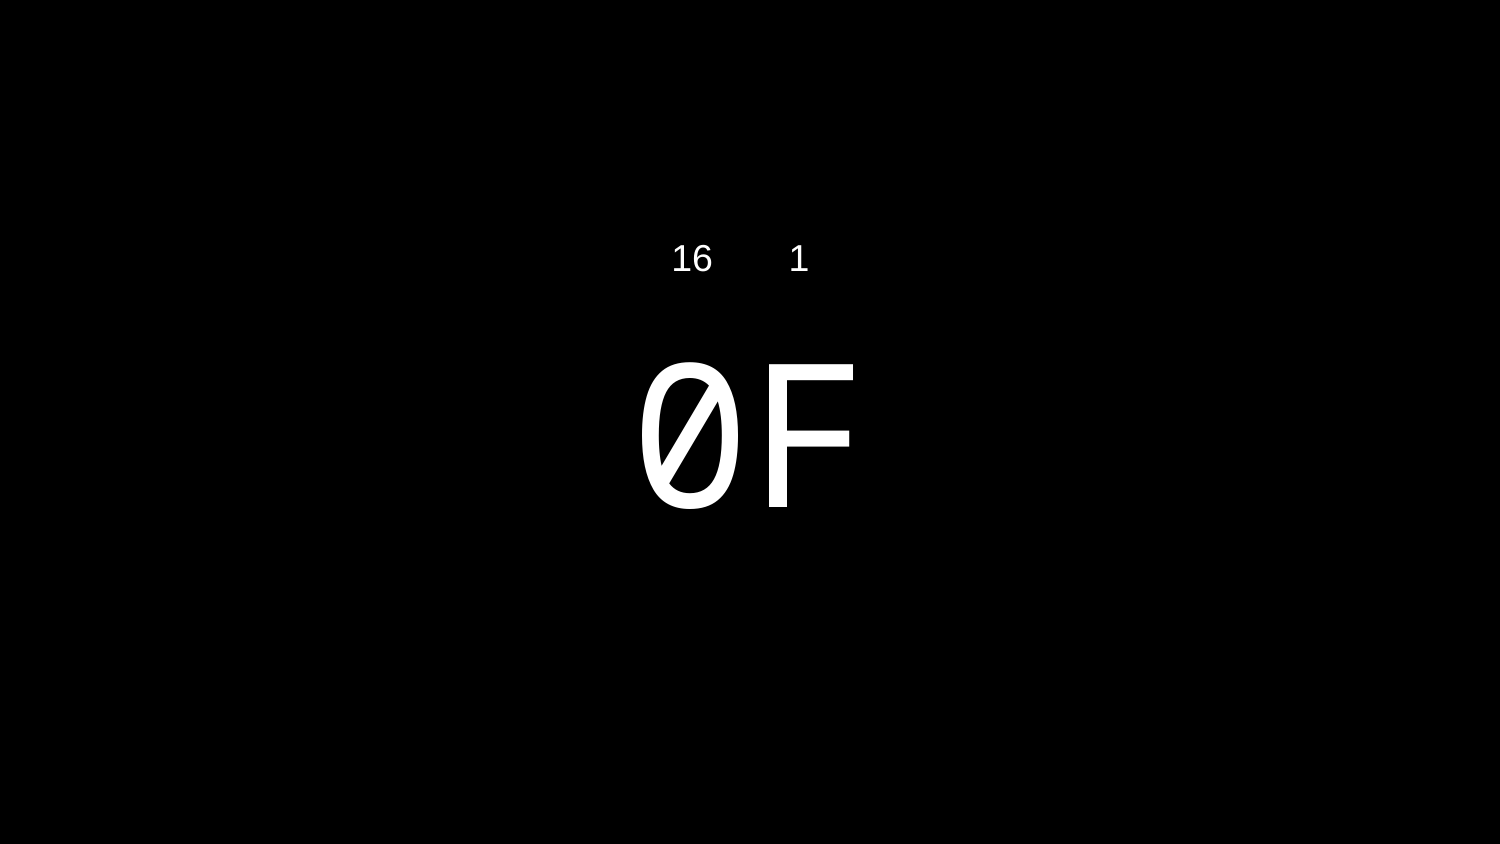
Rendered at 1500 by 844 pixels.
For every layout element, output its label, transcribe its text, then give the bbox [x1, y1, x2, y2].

text_box 0F [0, 292, 1500, 552]
text_box 1 [739, 218, 859, 292]
text_box 16 [632, 218, 739, 292]
